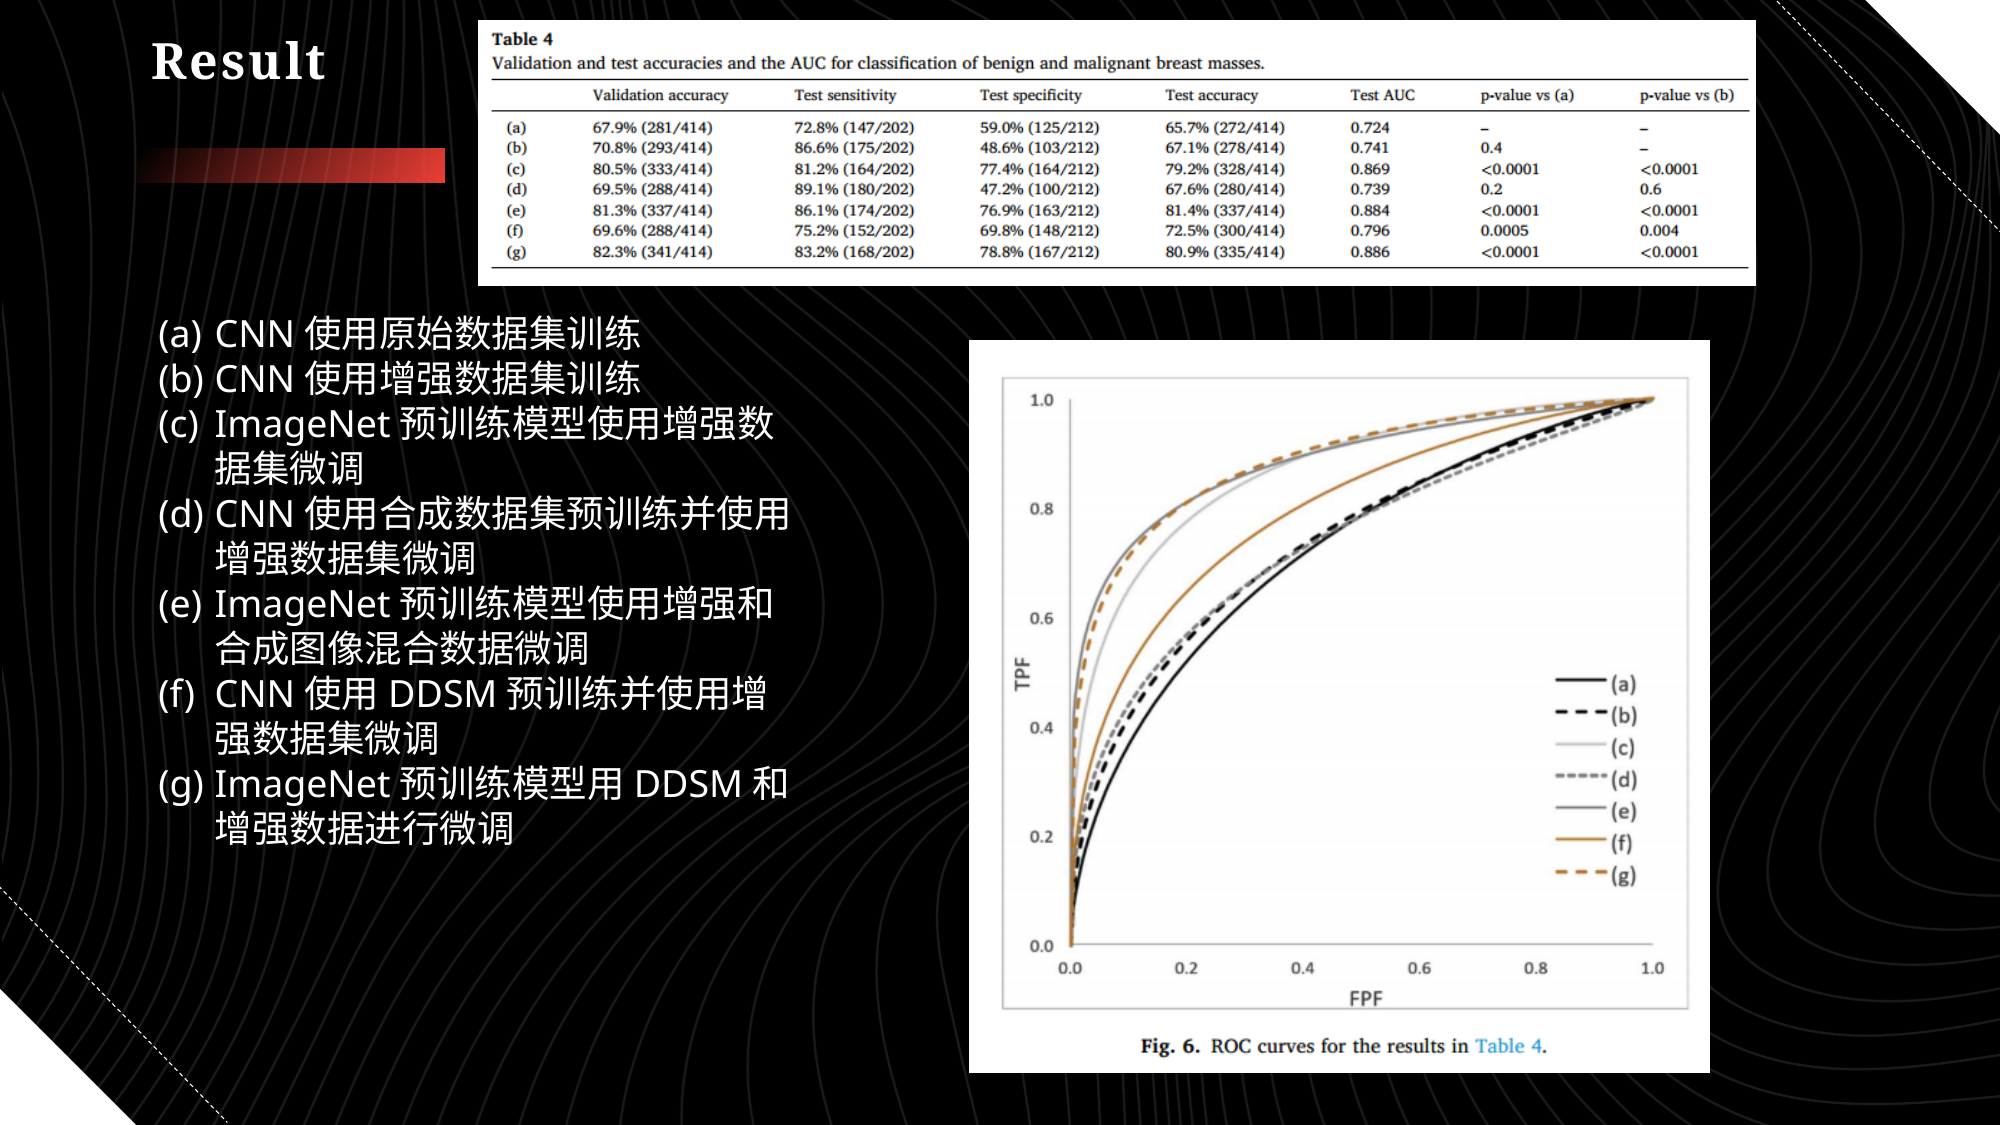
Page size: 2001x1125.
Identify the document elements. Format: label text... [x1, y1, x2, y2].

picture [478, 20, 1756, 286]
text_box CNN使用原始数据集训练 CNN使用增强数据集训练 ImageNet预训练模型使用增强数据集微调 CNN使用合成数据集预训练并使用增强数据集微调 ImageNet预训练模型使用增强和合成图像混合数据微调 CNN使用DDSM预训练并使用增强数据集微调 ImageNet预训练模型用DDSM和增强数据进行微调 [143, 303, 809, 858]
picture [969, 340, 1710, 1073]
title Result [136, 15, 1863, 112]
